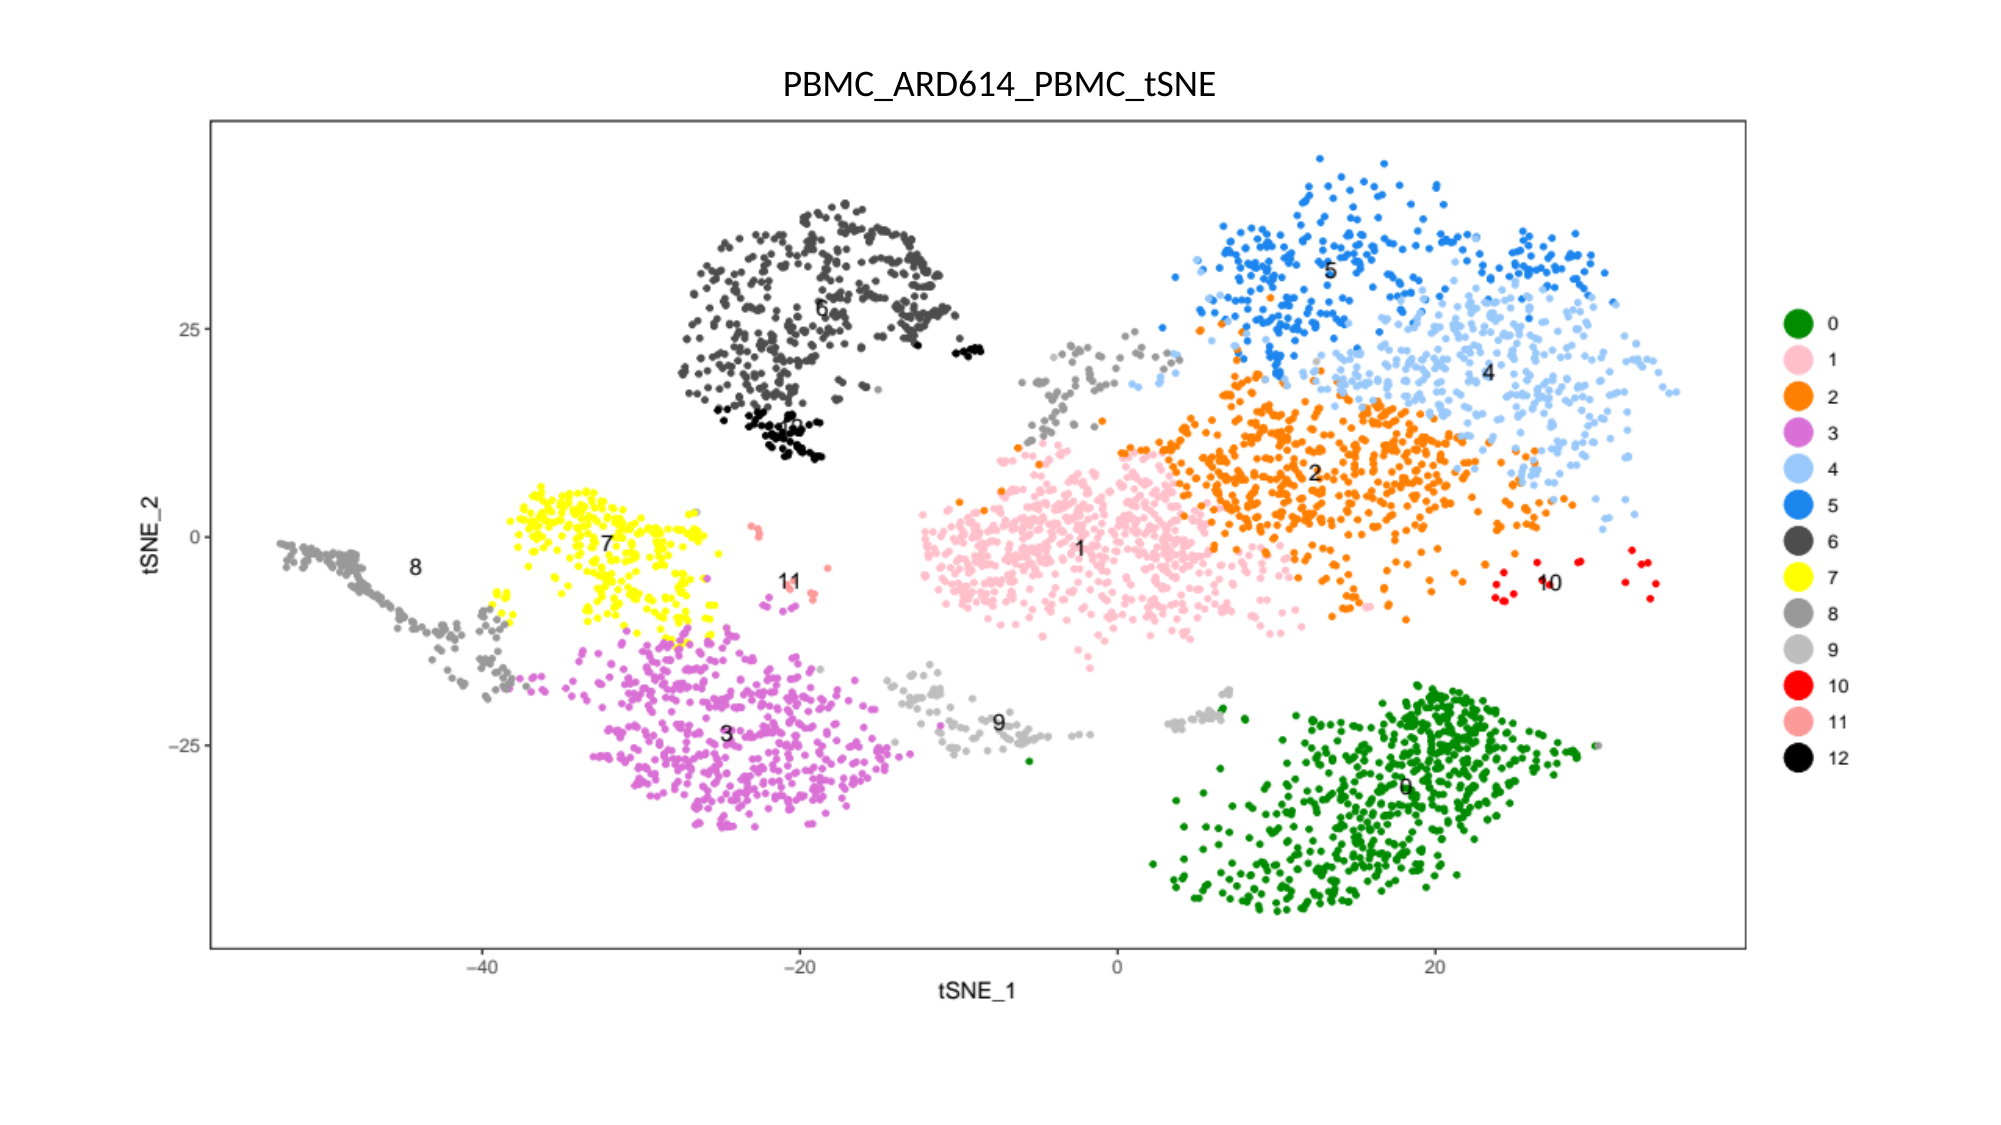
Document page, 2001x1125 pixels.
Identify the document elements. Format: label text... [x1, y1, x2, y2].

picture [130, 112, 1870, 1013]
text_box PBMC_ARD614_PBMC_tSNE [768, 51, 1232, 112]
